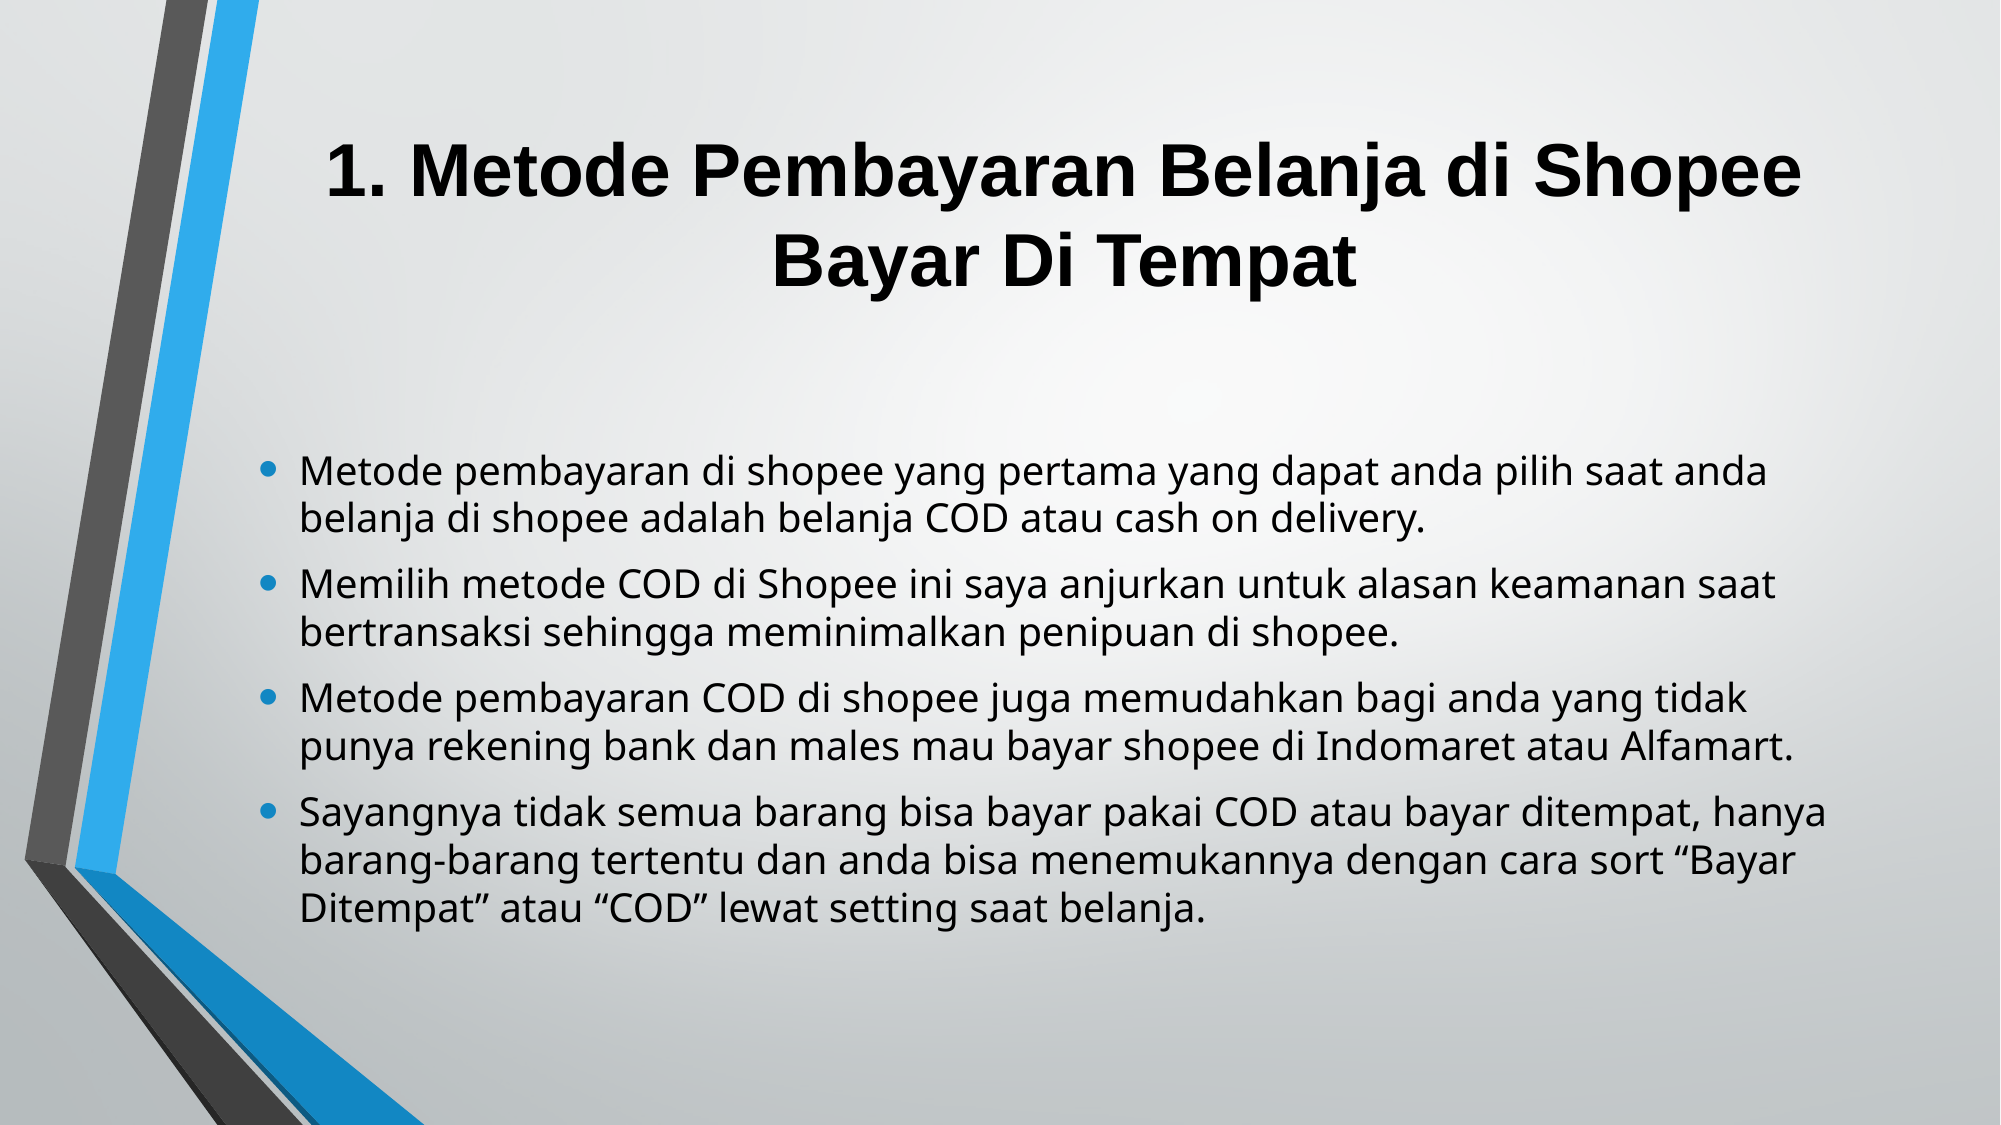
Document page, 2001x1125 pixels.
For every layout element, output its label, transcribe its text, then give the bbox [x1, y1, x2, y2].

title 1. Metode Pembayaran Belanja di Shopee Bayar Di Tempat [243, 112, 1887, 400]
list Metode pembayaran di shopee yang pertama yang dapat anda pilih saat anda belanja di shopee adalah belanja COD atau cash on delivery. Memilih metode COD di Shopee ini saya anjurkan untuk alasan keamanan saat bertransaksi sehingga meminimalkan penipuan di shopee. Metode pembayaran COD di shopee juga memudahkan bagi anda yang tidak punya rekening bank dan males mau bayar shopee di Indomaret atau Alfamart. Sayangnya tidak semua barang bisa bayar pakai COD atau bayar ditempat, hanya barang-barang tertentu dan anda bisa menemukannya dengan cara sort “Bayar Ditempat” atau “COD” lewat setting saat belanja. [243, 437, 1887, 950]
